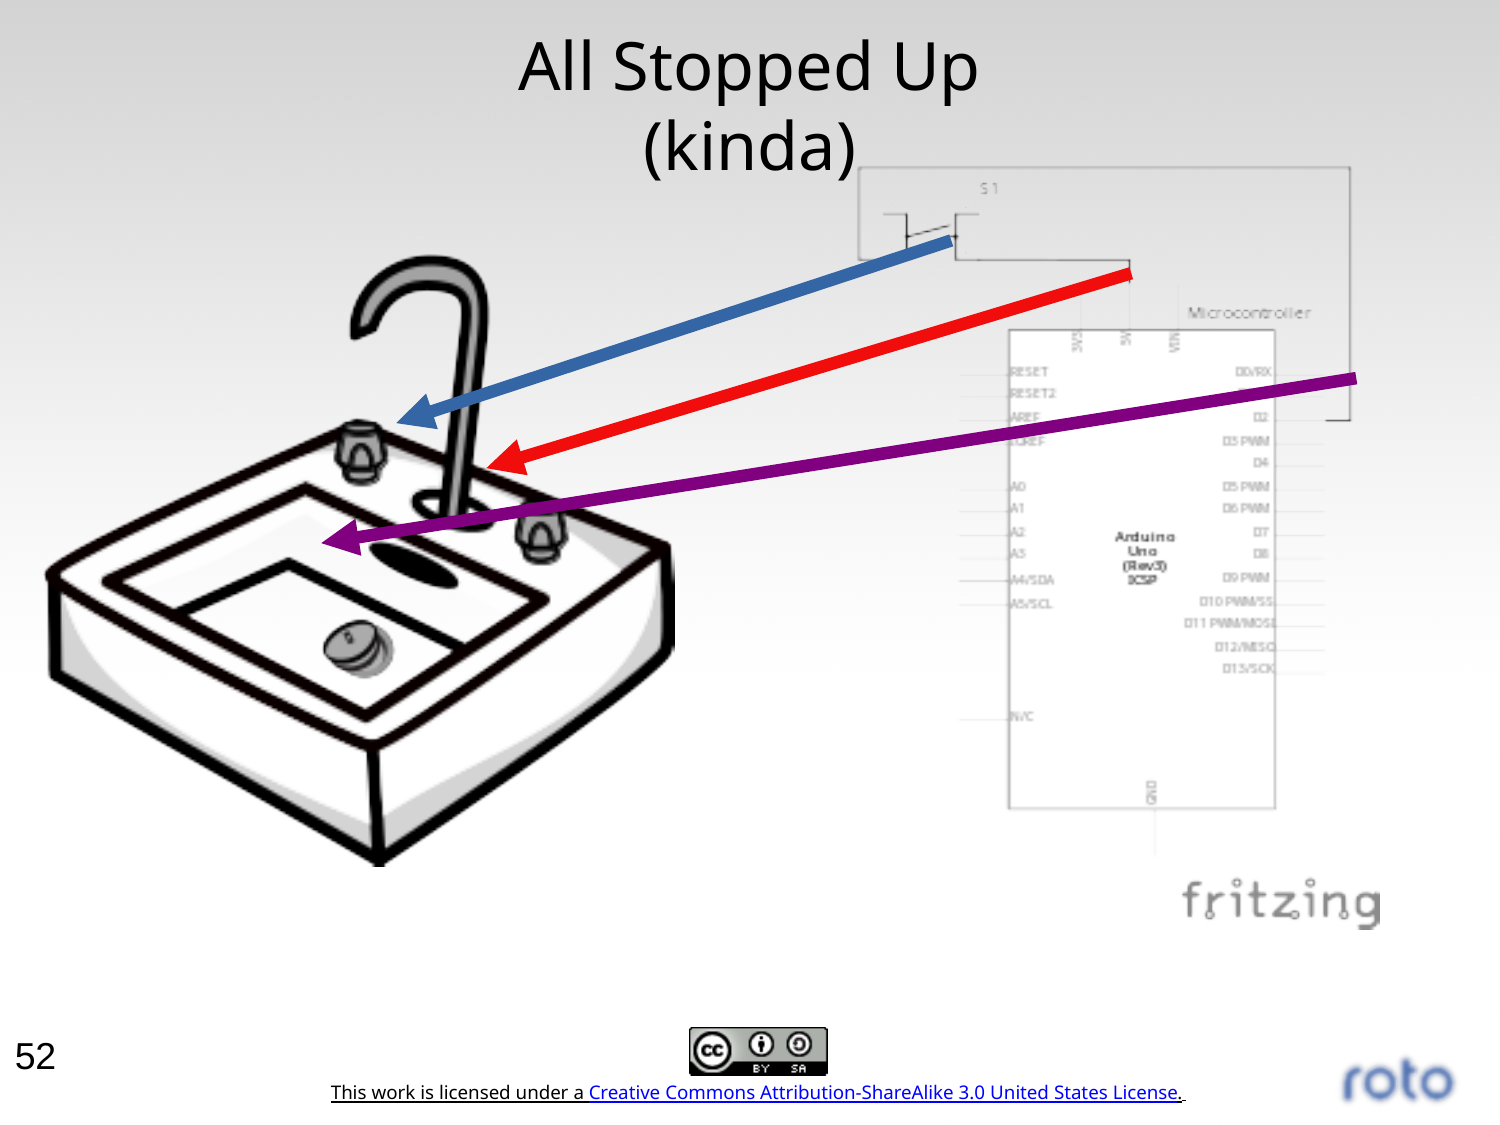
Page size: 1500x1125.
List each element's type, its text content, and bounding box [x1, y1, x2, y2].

title All Stopped Up (kinda) [112, 49, 1388, 238]
picture [0, 0, 1500, 1125]
